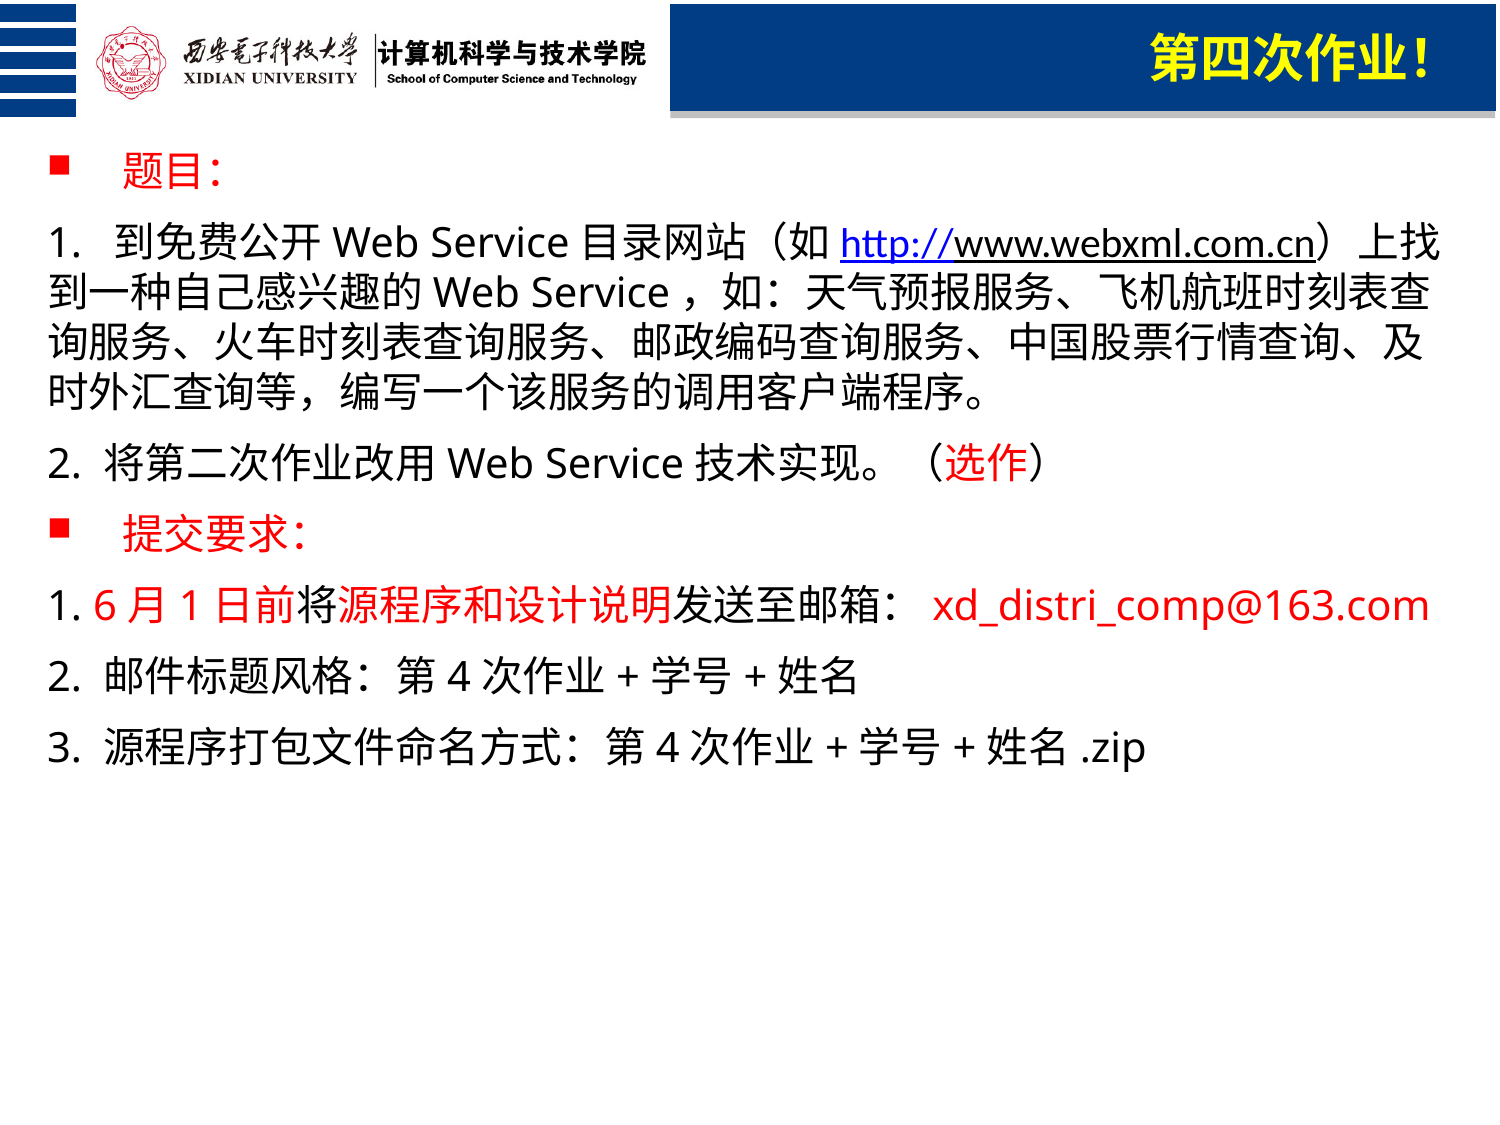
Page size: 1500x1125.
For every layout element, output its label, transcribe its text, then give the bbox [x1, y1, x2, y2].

text_box 第四次作业！ [862, 24, 1475, 88]
list 题目： 1. 到免费公开Web Service目录网站（如http://www.webxml.com.cn）上找到一种自己感兴趣的Web Service，如：天气预报服务、飞机航班时刻表查询服务、火车时刻表查询服务、邮政编码查询服务、中国股票行情查询、及时外汇查询等，编写一个该服务的调用客户端程序。 2. 将第二次作业改用Web Service技术实现。（选作） 提交要求： 1. 6月1日前将源程序和设计说明发送至邮箱：xd_distri_comp@163.com 2. 邮件标题风格：第4次作业+学号+姓名 3. 源程序打包文件命名方式：第4次作业+学号+姓名.zip [31, 137, 1470, 1001]
picture [0, 4, 1496, 117]
